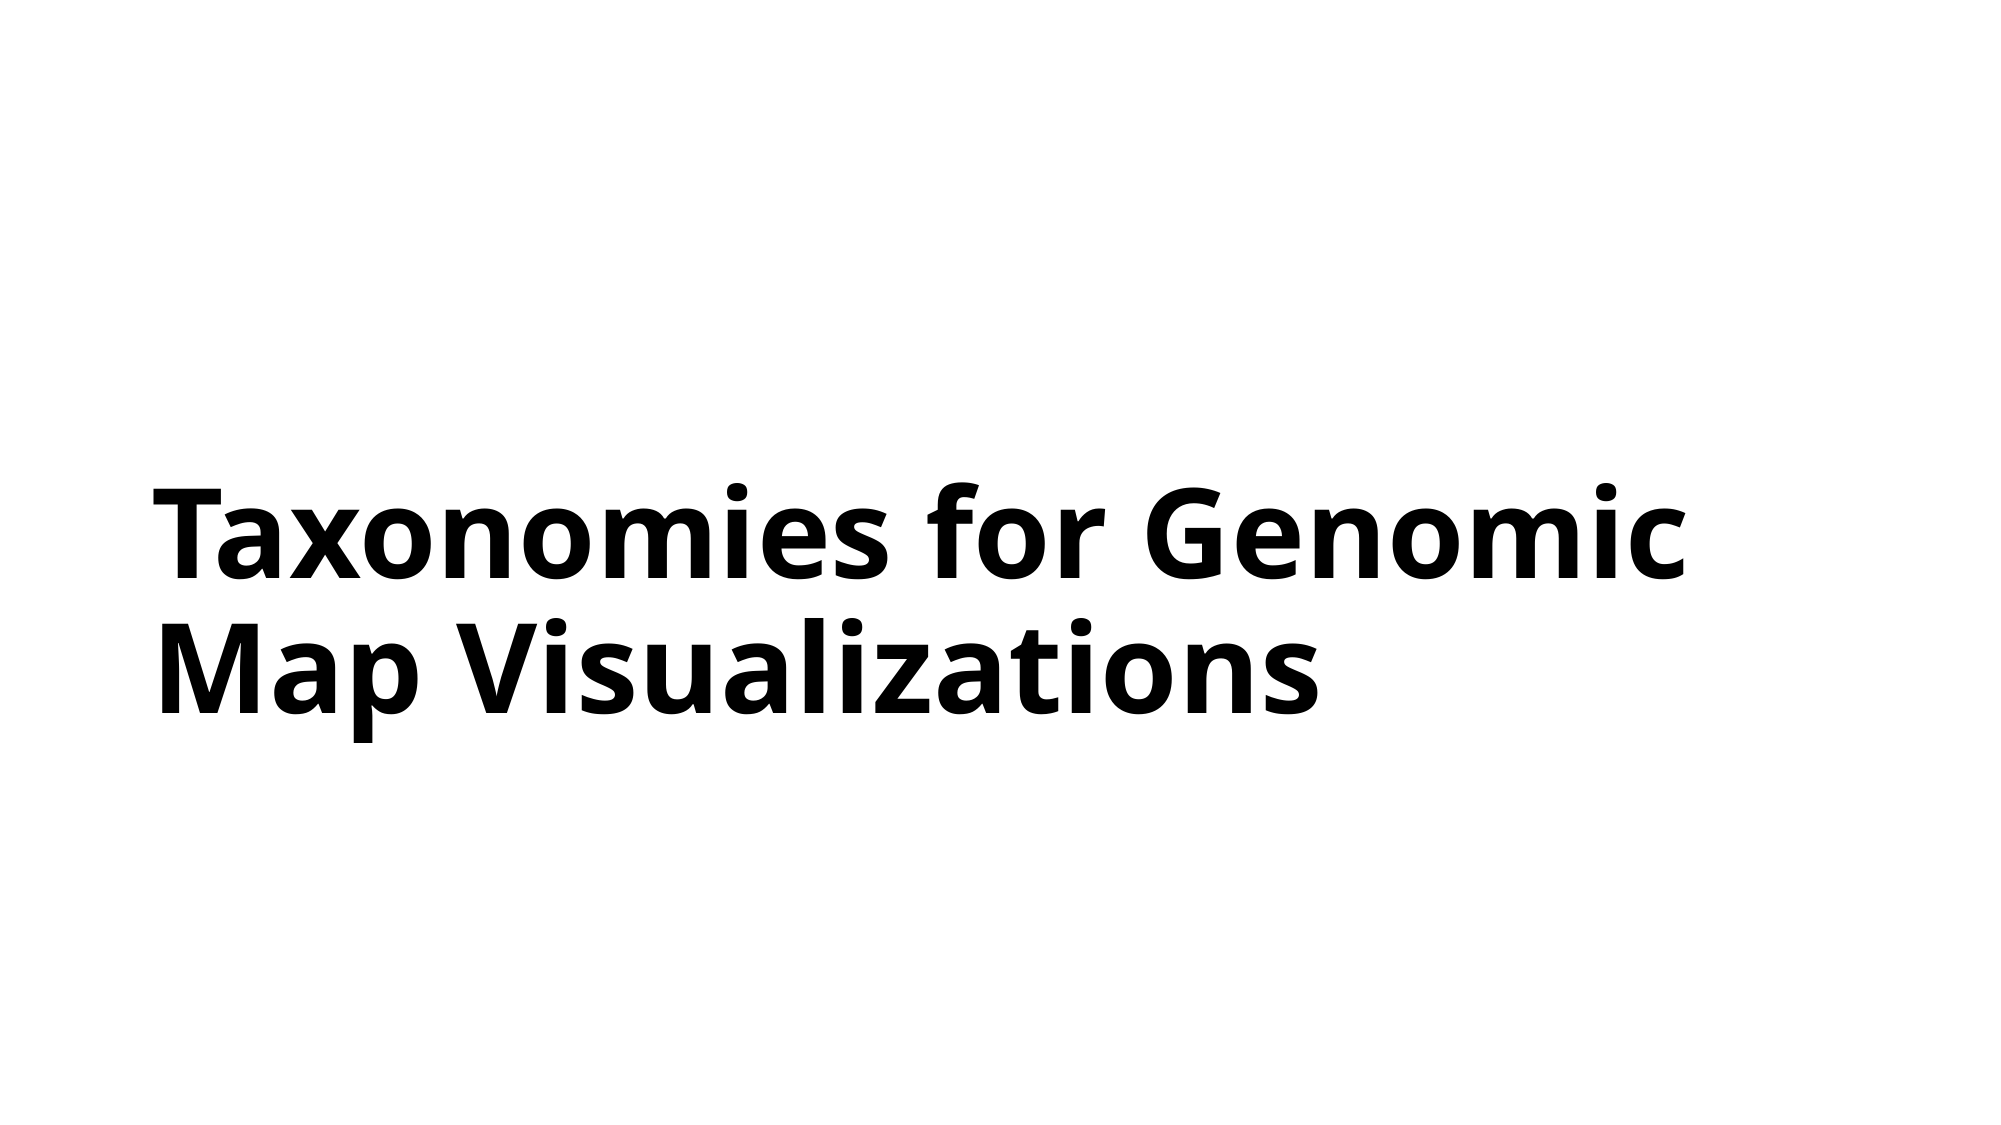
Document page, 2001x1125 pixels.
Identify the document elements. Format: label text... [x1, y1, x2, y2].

title Taxonomies for Genomic Map Visualizations [136, 280, 1862, 749]
